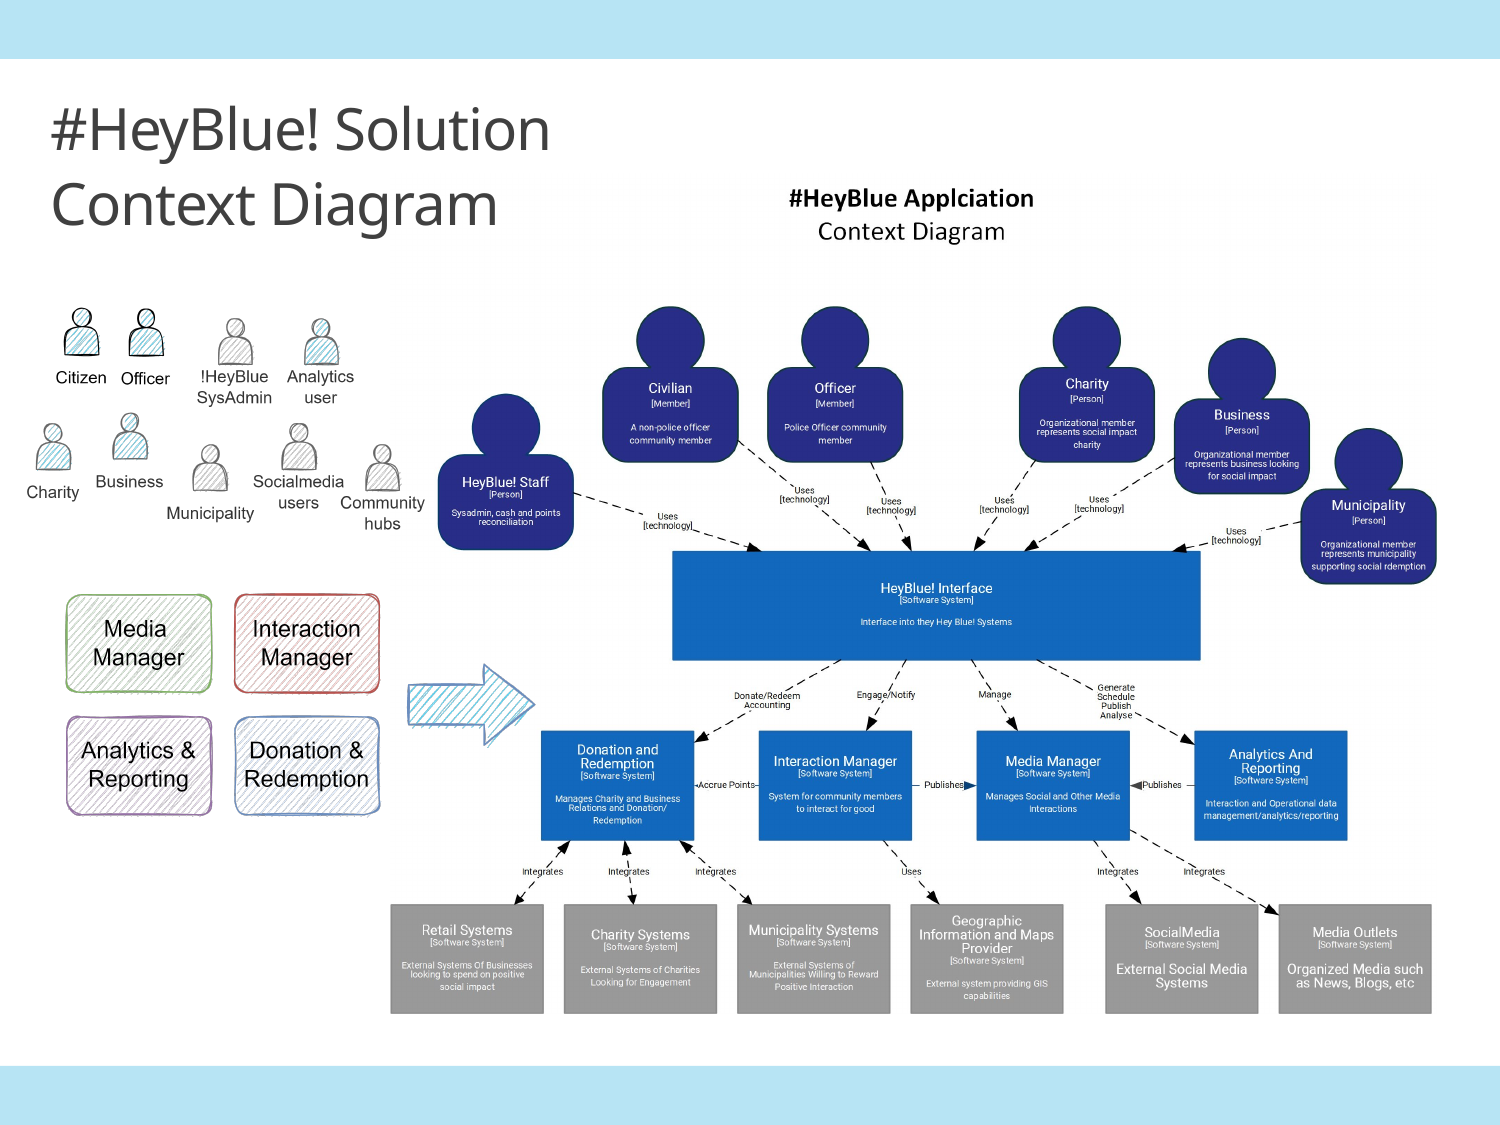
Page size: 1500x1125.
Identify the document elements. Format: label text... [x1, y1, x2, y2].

picture [16, 296, 437, 545]
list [389, 172, 1438, 1015]
text_box #HeyBlue! Solution Context Diagram [35, 79, 1273, 222]
picture [52, 580, 551, 829]
